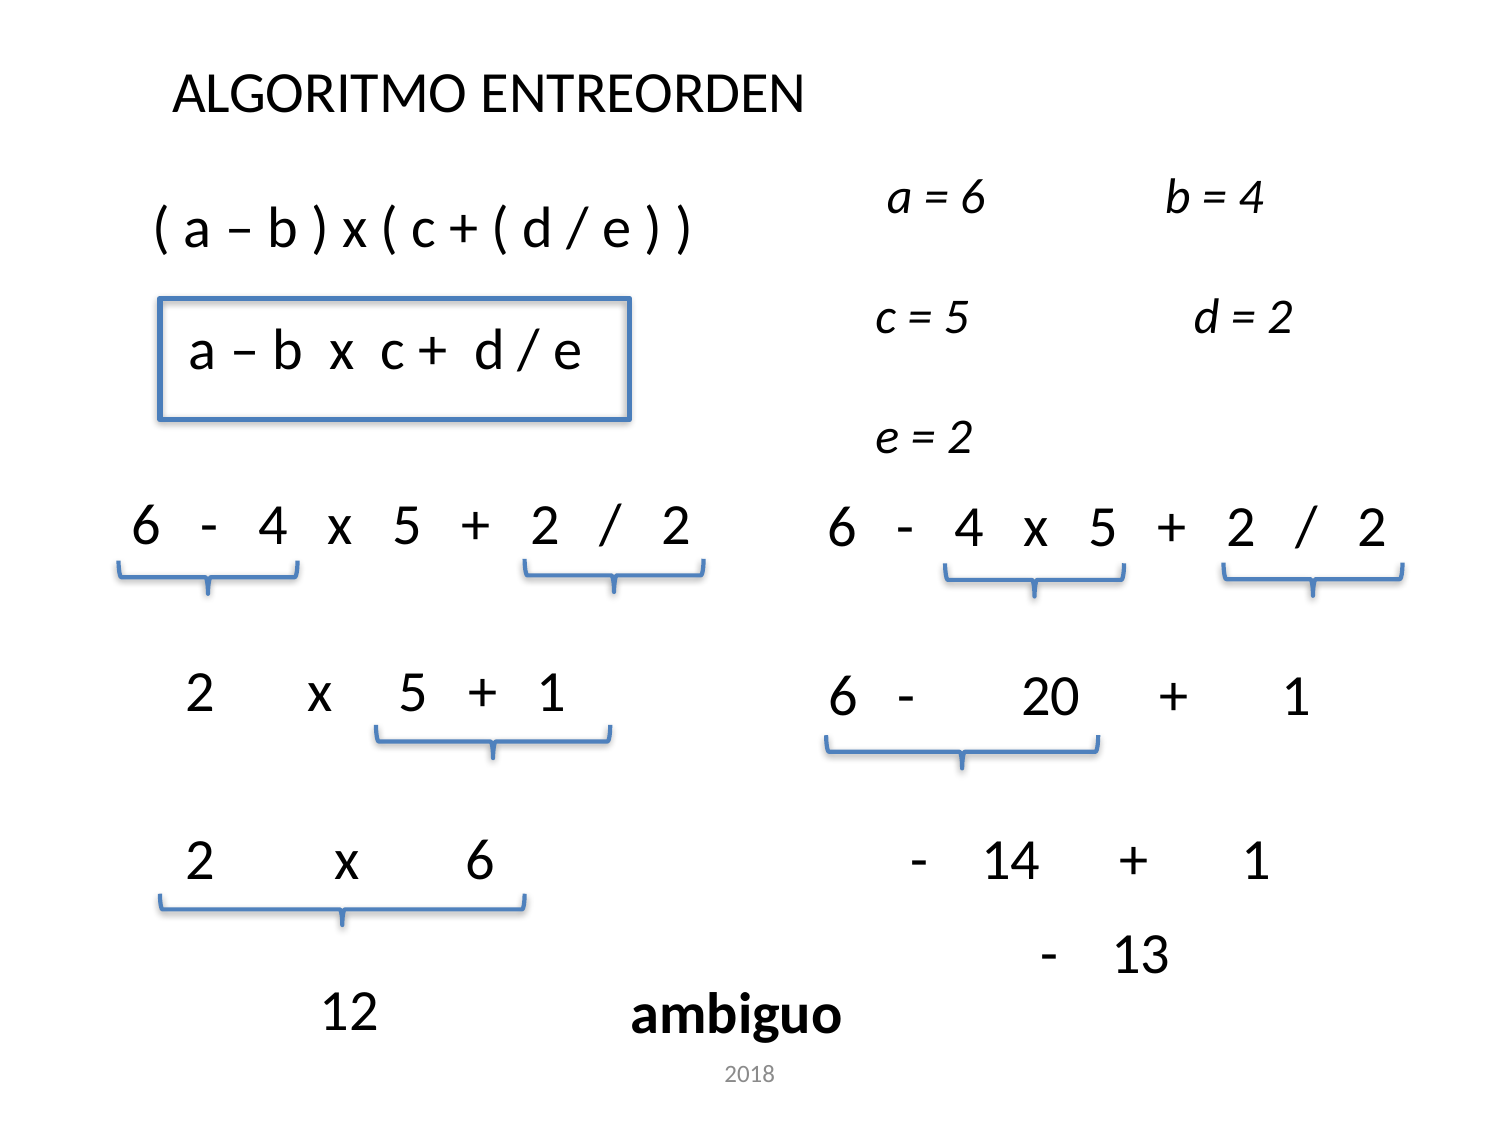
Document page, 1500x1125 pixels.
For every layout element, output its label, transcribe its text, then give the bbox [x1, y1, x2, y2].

text_box [157, 893, 527, 928]
text_box ALGORITMO ENTREORDEN [157, 46, 879, 131]
text_box [159, 298, 630, 420]
text_box 2 x 6 [157, 813, 738, 899]
text_box [824, 735, 1101, 771]
footer 2018 [512, 1042, 988, 1103]
text_box a – b x c + d / e [160, 303, 902, 389]
text_box [942, 563, 1127, 599]
text_box - 14 + 1 [816, 813, 1478, 899]
text_box 6 - 4 x 5 + 2 / 2 [117, 478, 719, 564]
text_box ( a – b ) x ( c + ( d / e ) ) [138, 181, 860, 267]
text_box 2 x 5 + 1 [170, 645, 751, 731]
text_box [116, 560, 300, 596]
text_box 12 [66, 964, 647, 1050]
text_box 6 - 20 + 1 [813, 649, 1475, 735]
text_box ambiguo [615, 967, 862, 1042]
text_box [1221, 562, 1405, 598]
text_box 6 - 4 x 5 + 2 / 2 [813, 480, 1475, 566]
text_box [522, 558, 706, 595]
text_box [373, 724, 613, 761]
text_box a = 6 b = 4 c = 5 d = 2 e = 2 [860, 156, 1335, 472]
text_box - 13 [946, 907, 1295, 993]
